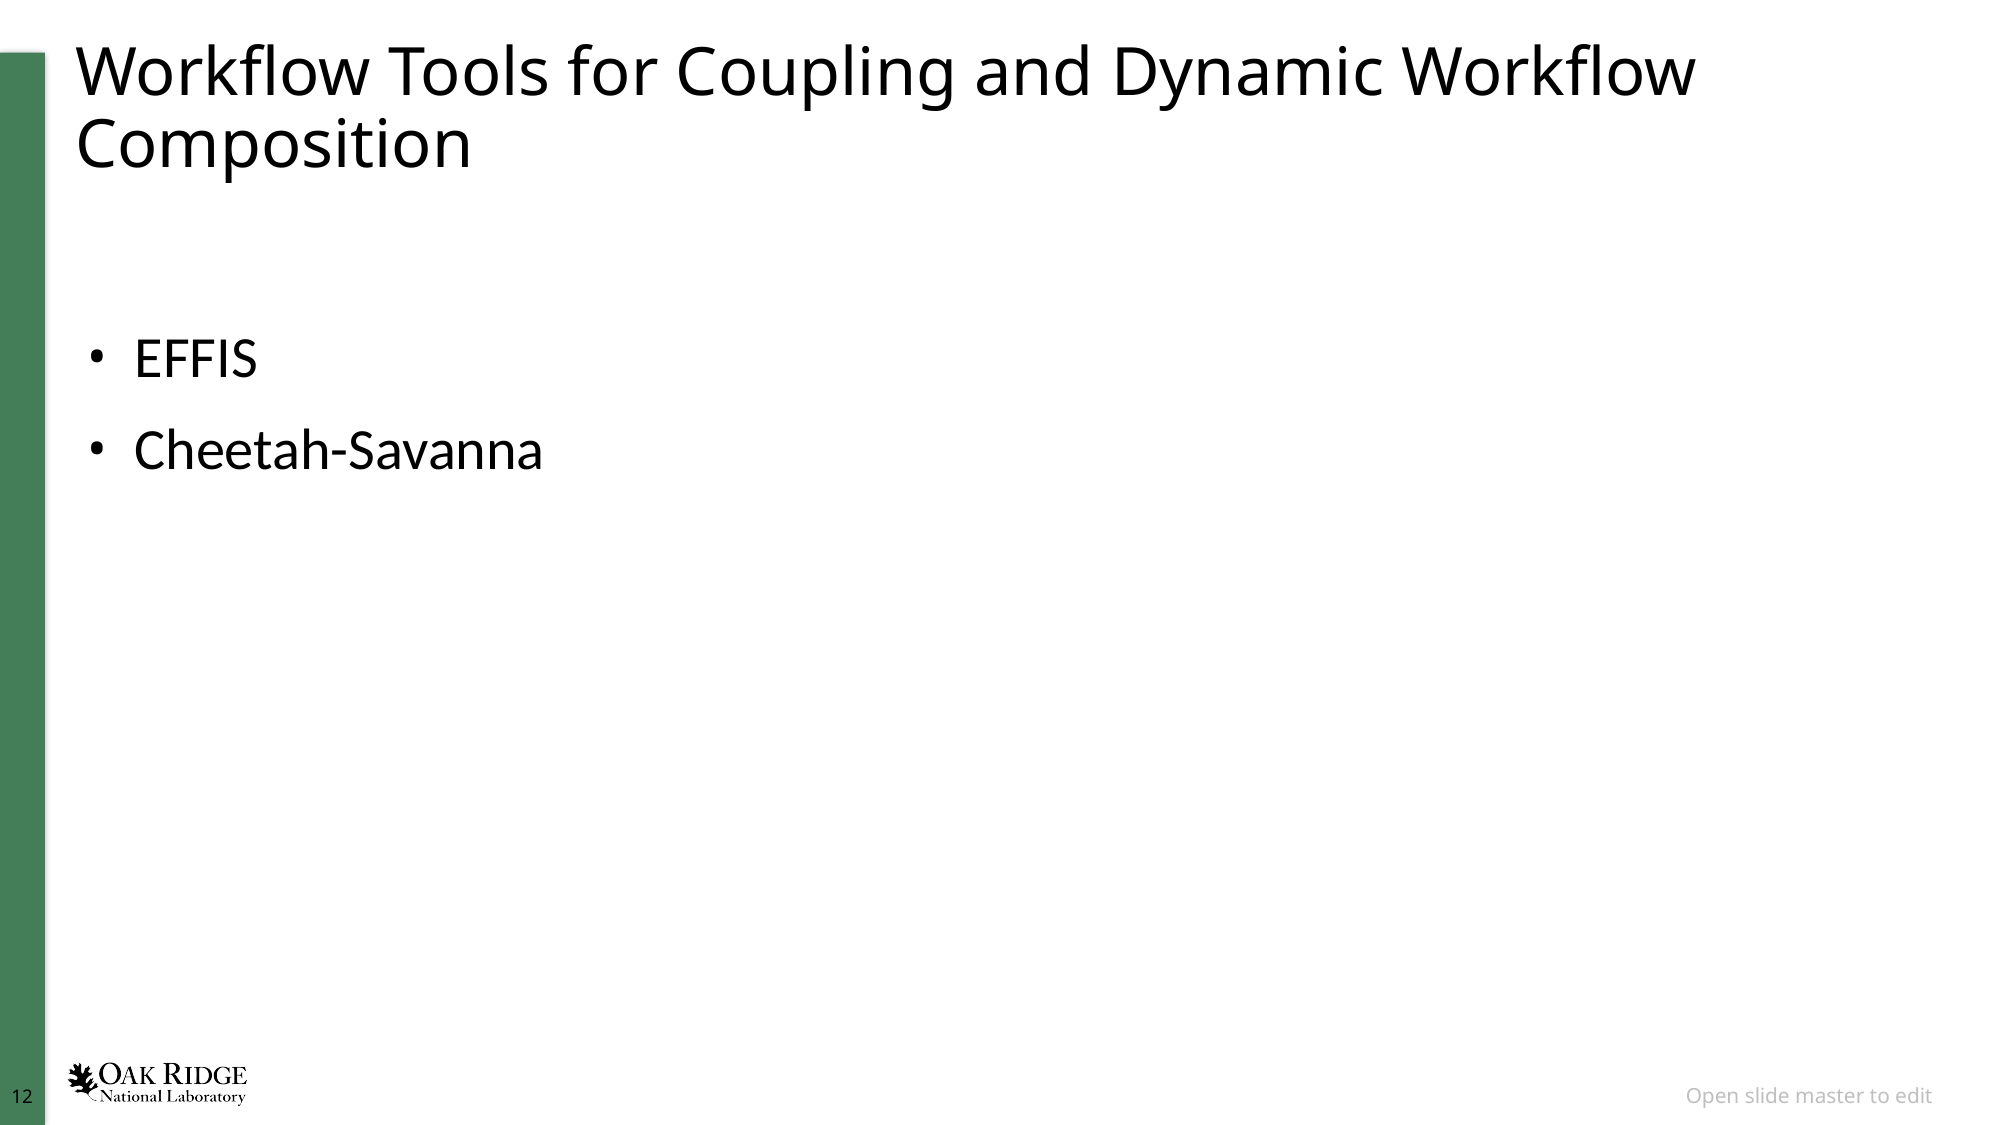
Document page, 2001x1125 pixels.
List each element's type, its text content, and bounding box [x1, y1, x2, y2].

picture [67, 1062, 247, 1106]
title Workflow Tools for Coupling and Dynamic Workflow Composition [59, 30, 1927, 192]
list EFFIS Cheetah-Savanna [72, 319, 1940, 993]
